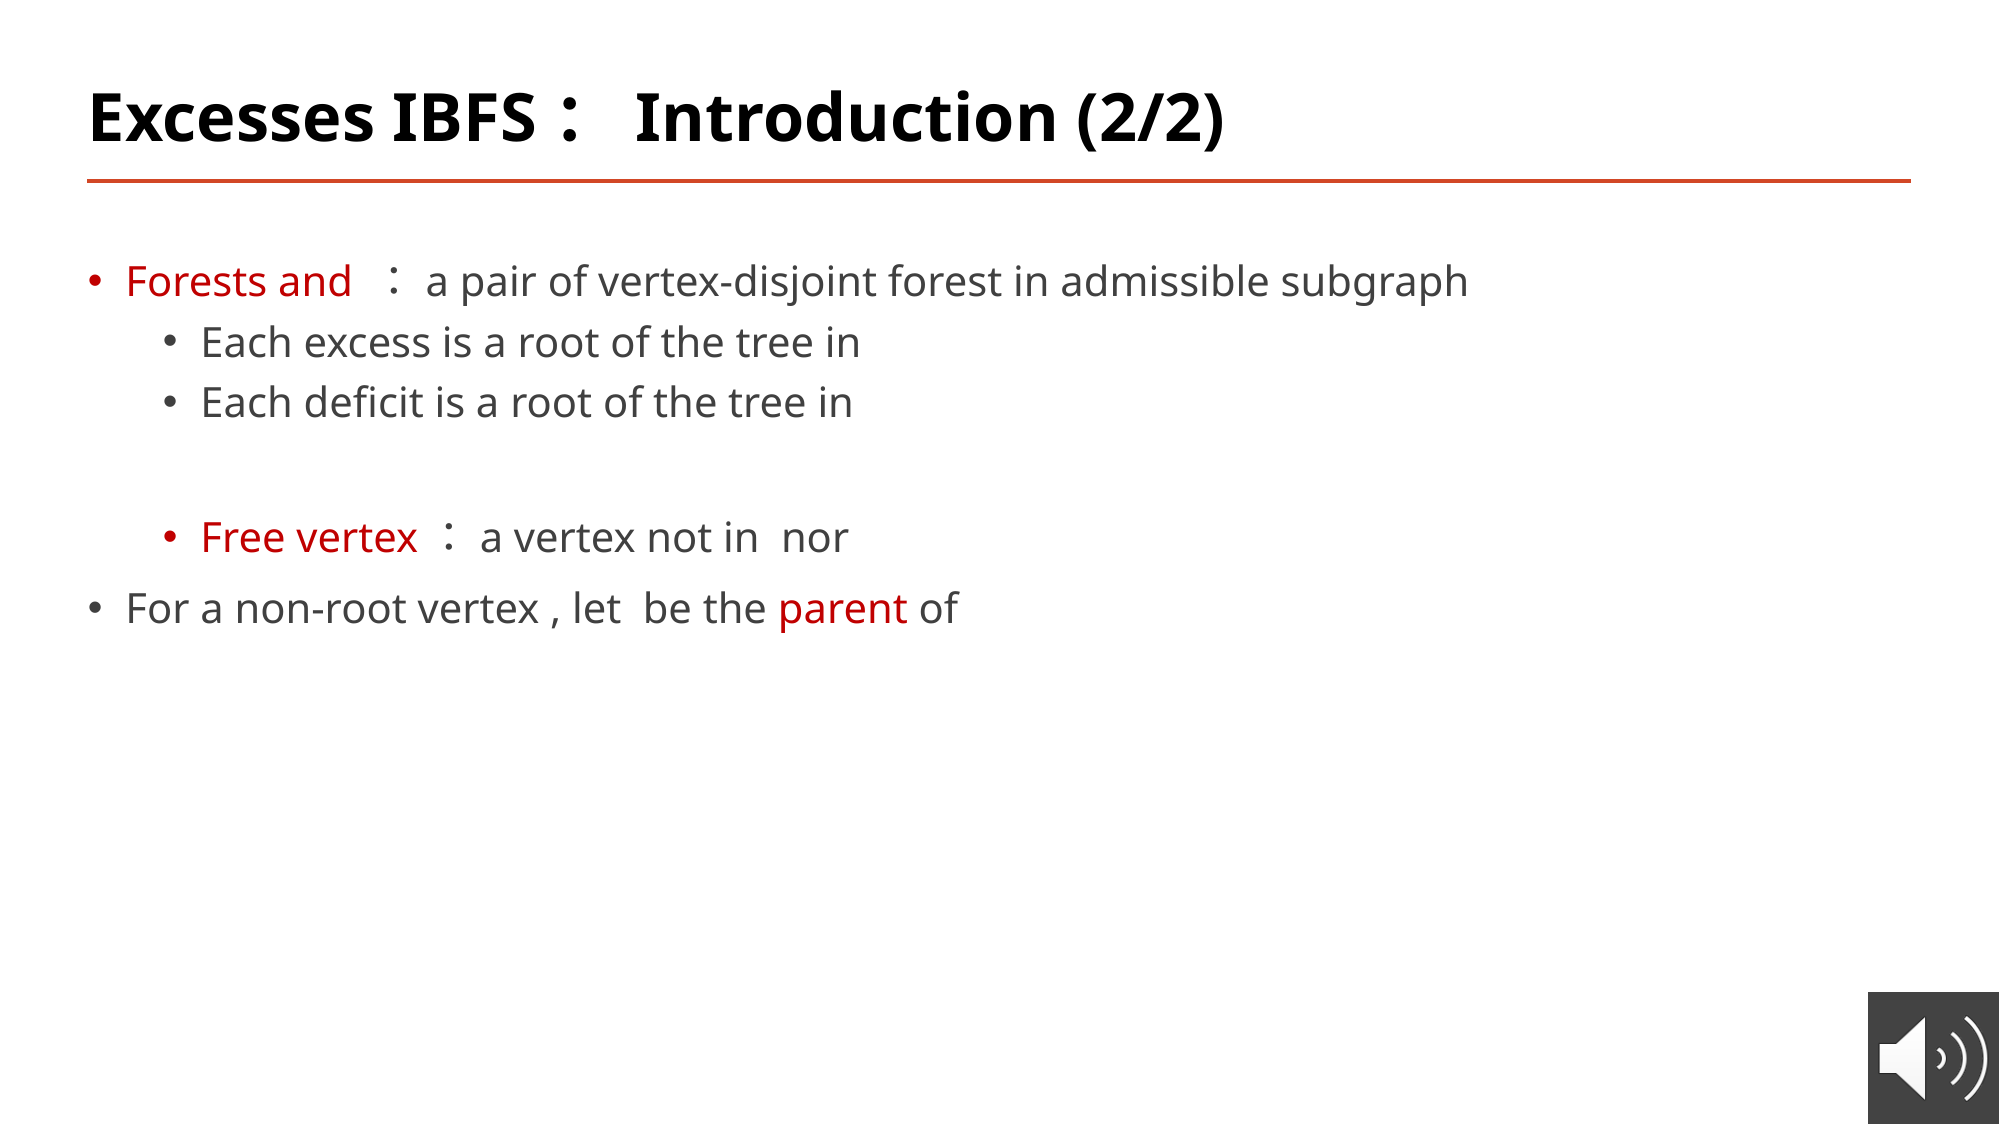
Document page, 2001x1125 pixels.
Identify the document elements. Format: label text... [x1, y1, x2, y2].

picture [1866, 991, 2000, 1125]
title Excesses IBFS：Introduction (2/2) [72, 67, 1574, 173]
